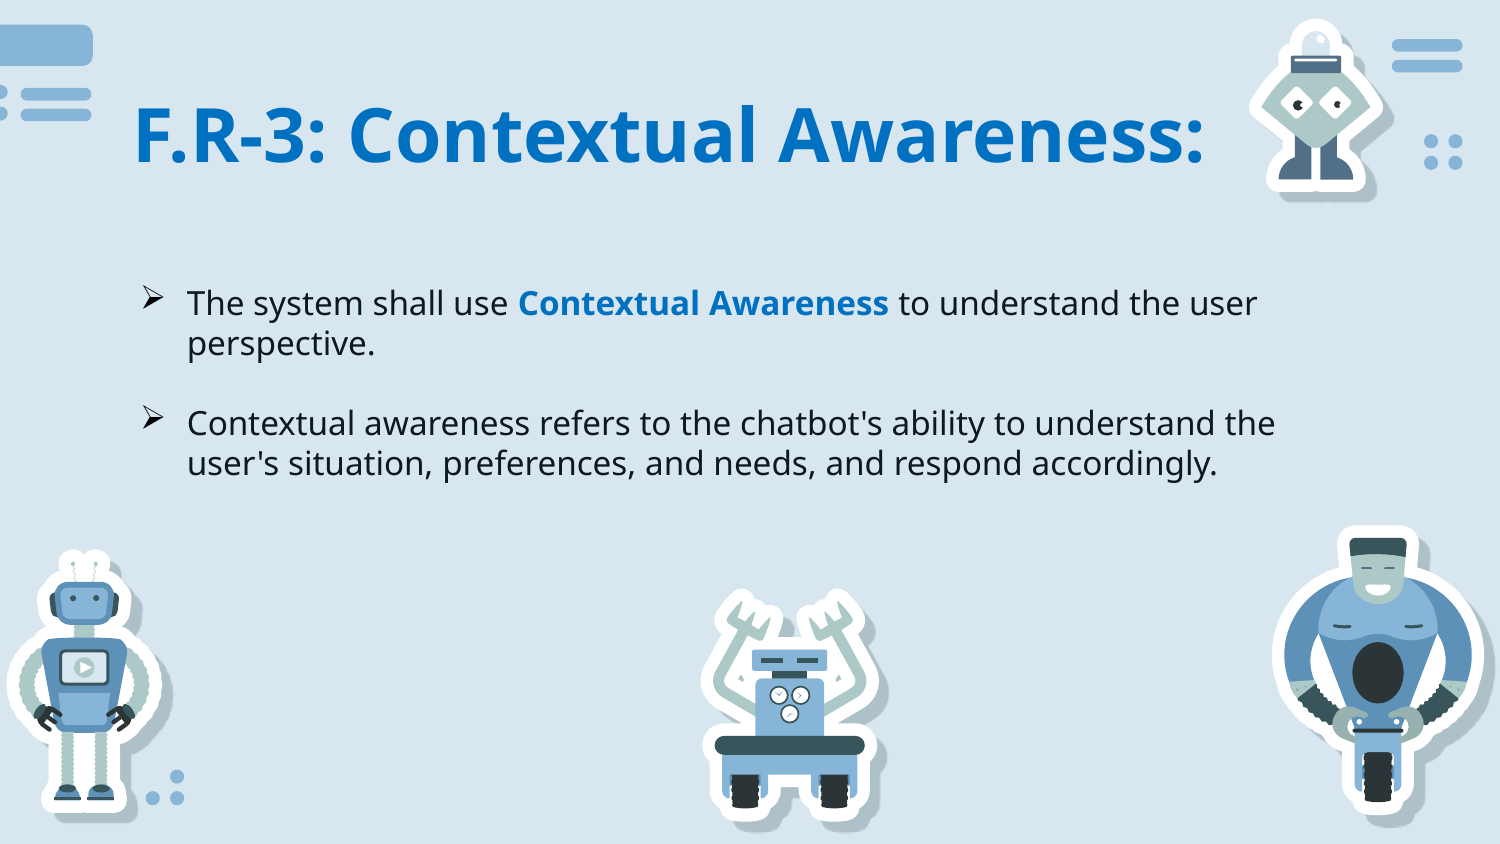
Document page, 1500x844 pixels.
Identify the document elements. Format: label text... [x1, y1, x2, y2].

text_box The system shall use Contextual Awareness to understand the user perspective. Contextual awareness refers to the chatbot's ability to understand the user's situation, preferences, and needs, and respond accordingly. [125, 267, 1391, 572]
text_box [1261, 30, 1371, 180]
title F.R-3: Contextual Awareness: [116, 72, 1279, 195]
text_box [1283, 537, 1473, 804]
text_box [710, 600, 870, 810]
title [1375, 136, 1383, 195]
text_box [18, 561, 151, 801]
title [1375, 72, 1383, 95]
